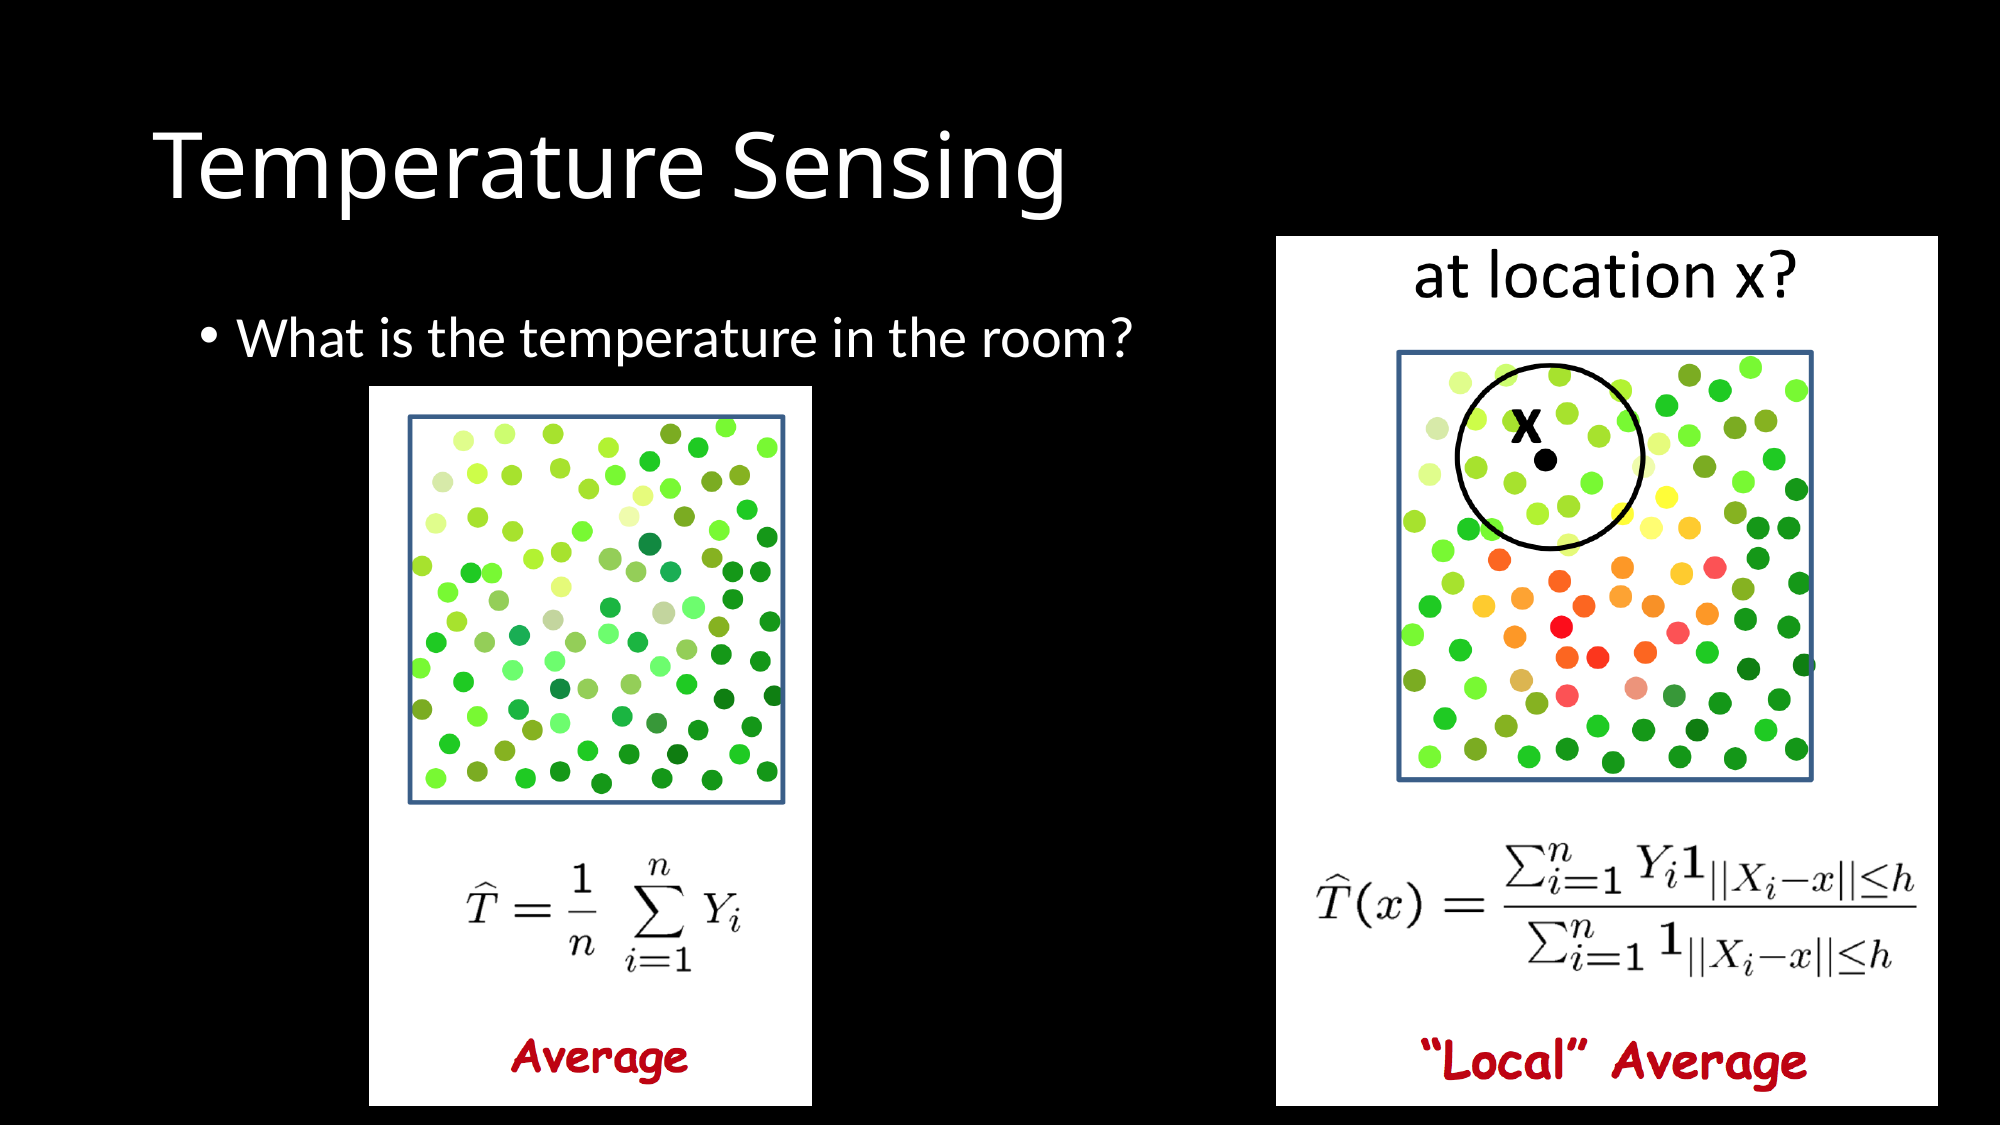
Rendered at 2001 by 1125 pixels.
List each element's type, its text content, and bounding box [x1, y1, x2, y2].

picture [369, 386, 812, 1106]
picture [1276, 236, 1938, 1106]
title Temperature Sensing [137, 59, 1863, 278]
list What is the temperature in the room? [183, 299, 1159, 1014]
